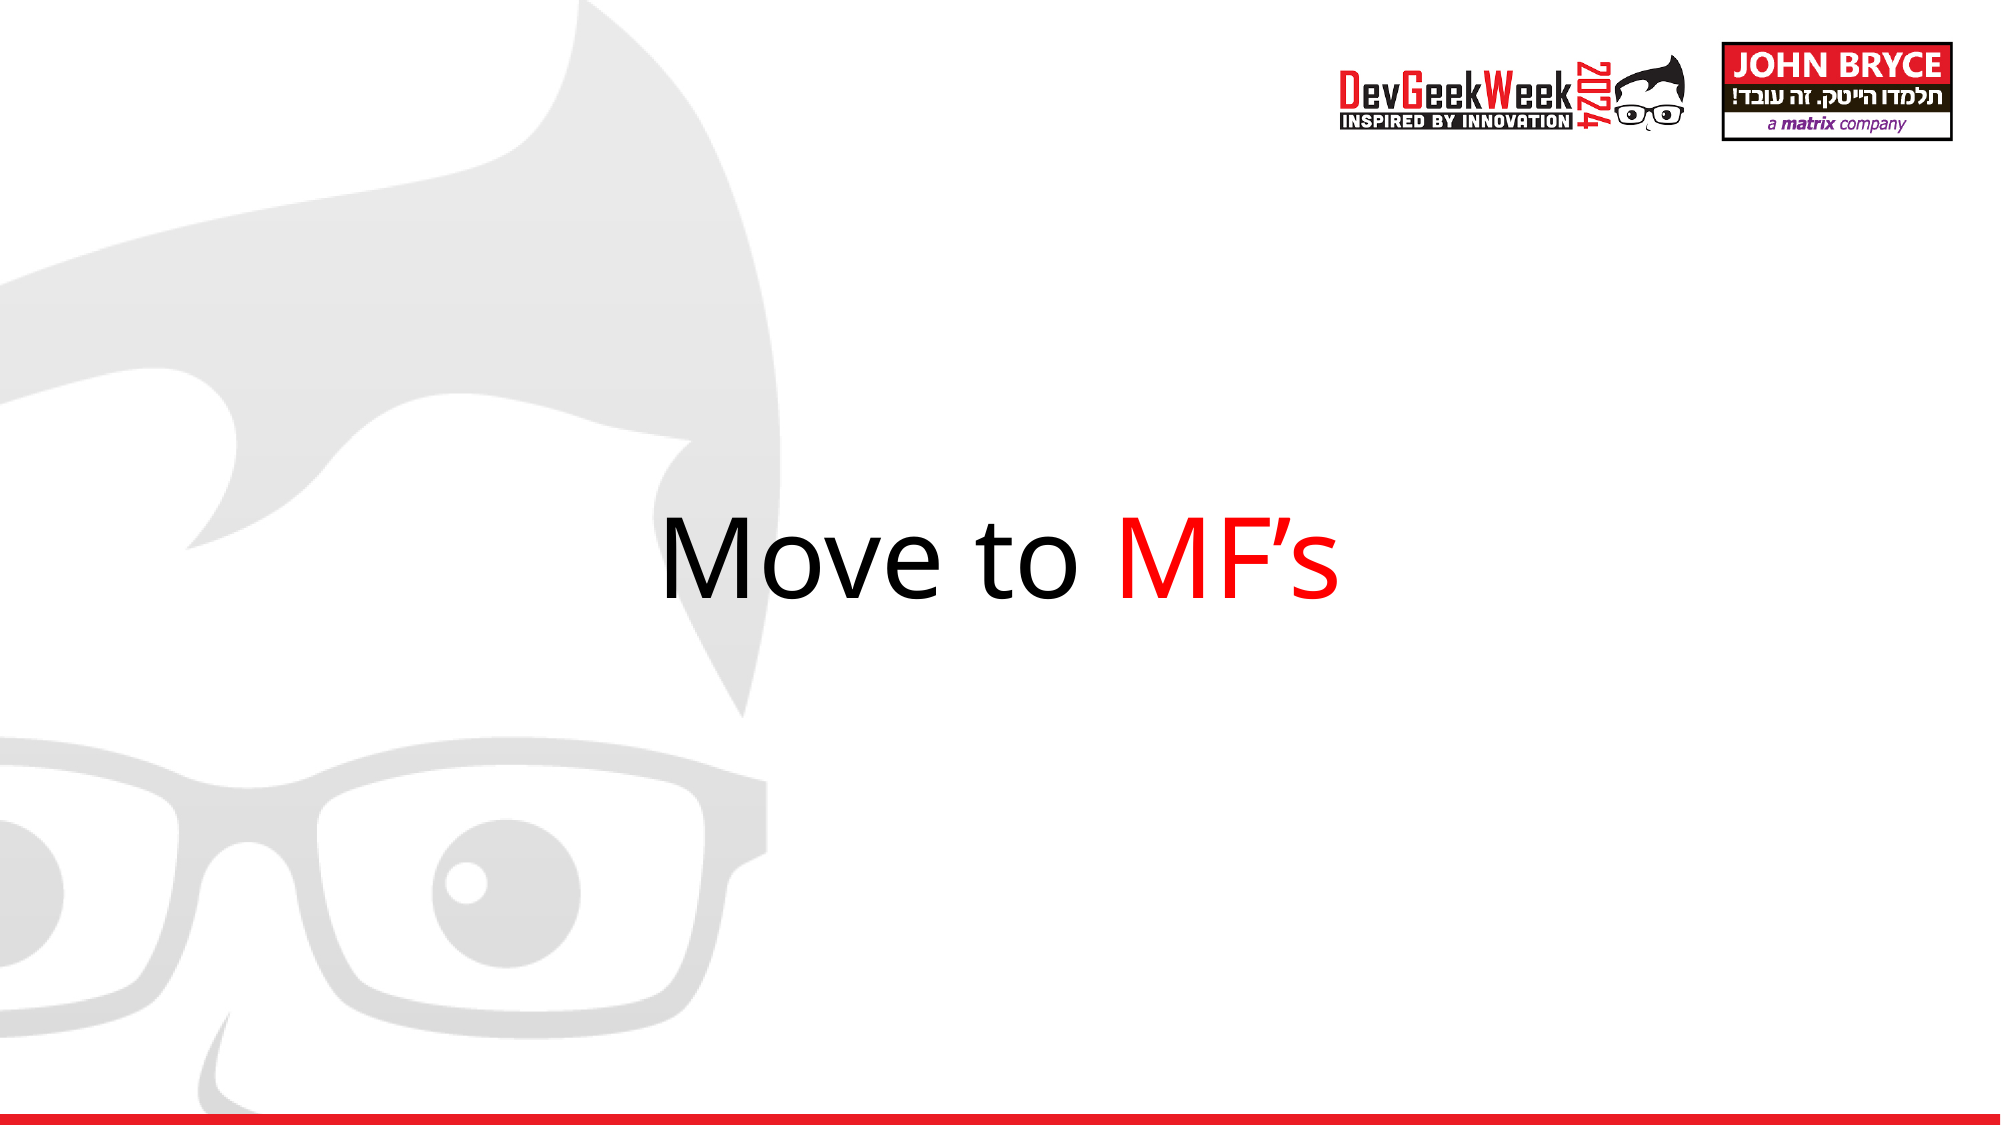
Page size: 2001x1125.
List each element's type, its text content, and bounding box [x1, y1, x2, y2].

picture [0, 0, 2001, 1125]
title Move to MF’s [419, 236, 1581, 889]
